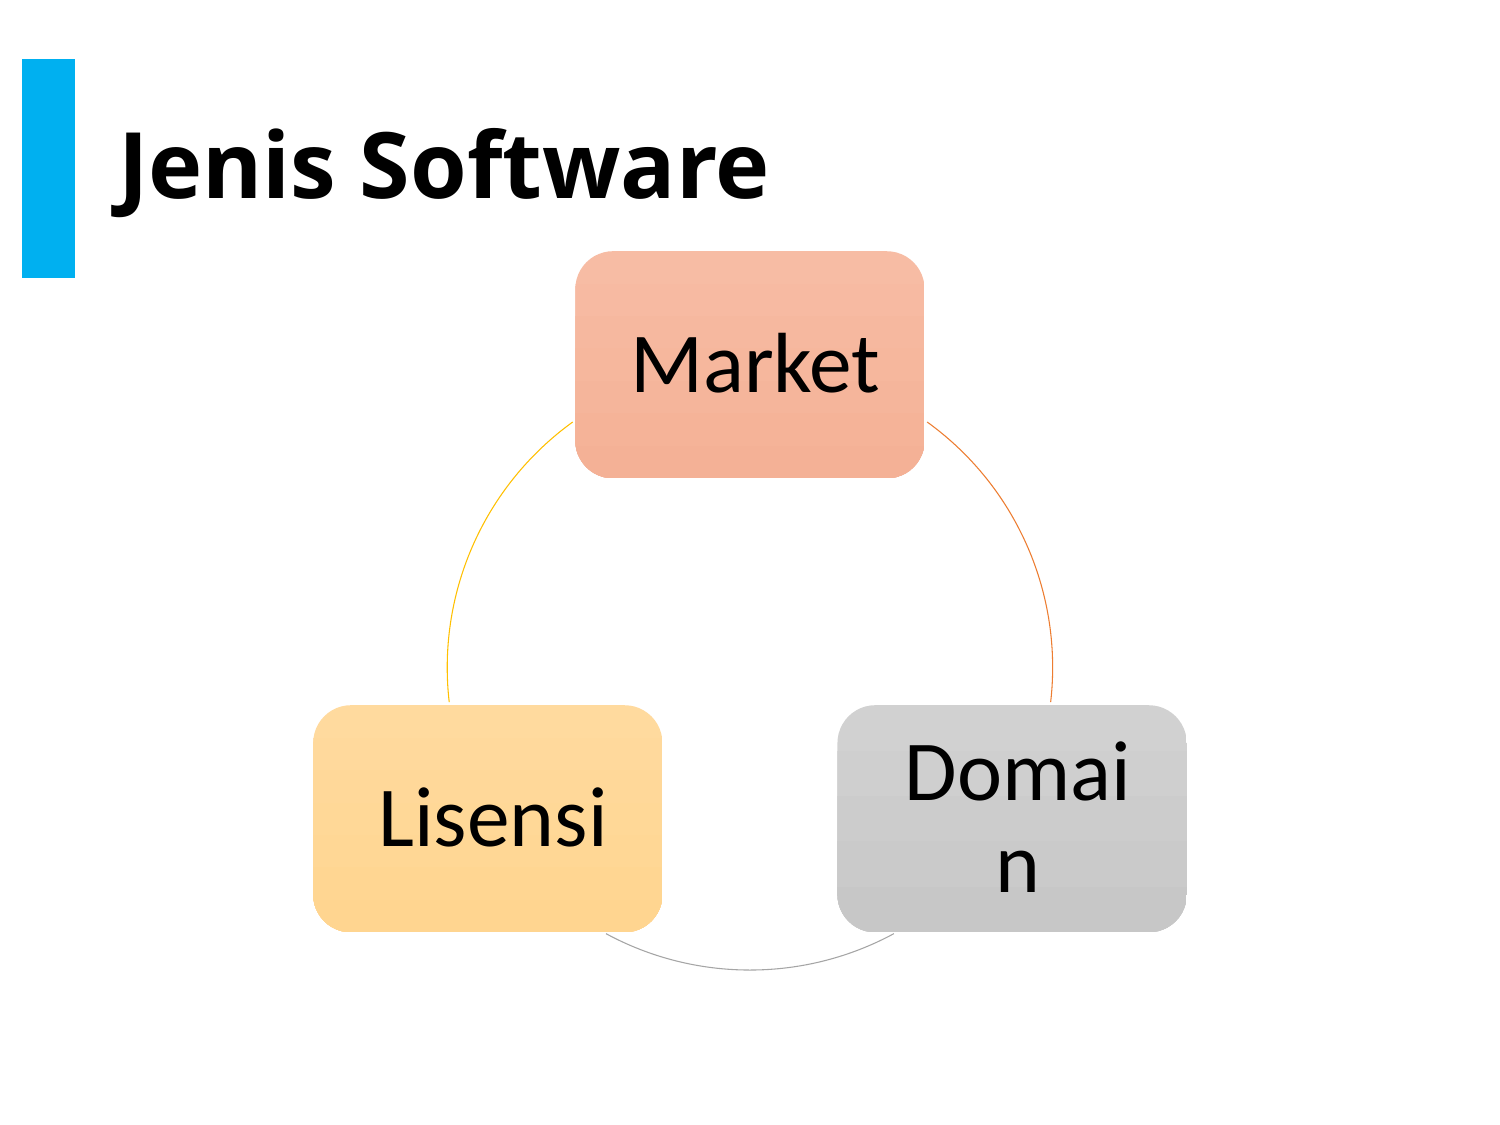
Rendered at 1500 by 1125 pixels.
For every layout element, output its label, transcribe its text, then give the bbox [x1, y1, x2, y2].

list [103, 250, 1397, 1013]
title Jenis Software [103, 59, 1397, 250]
